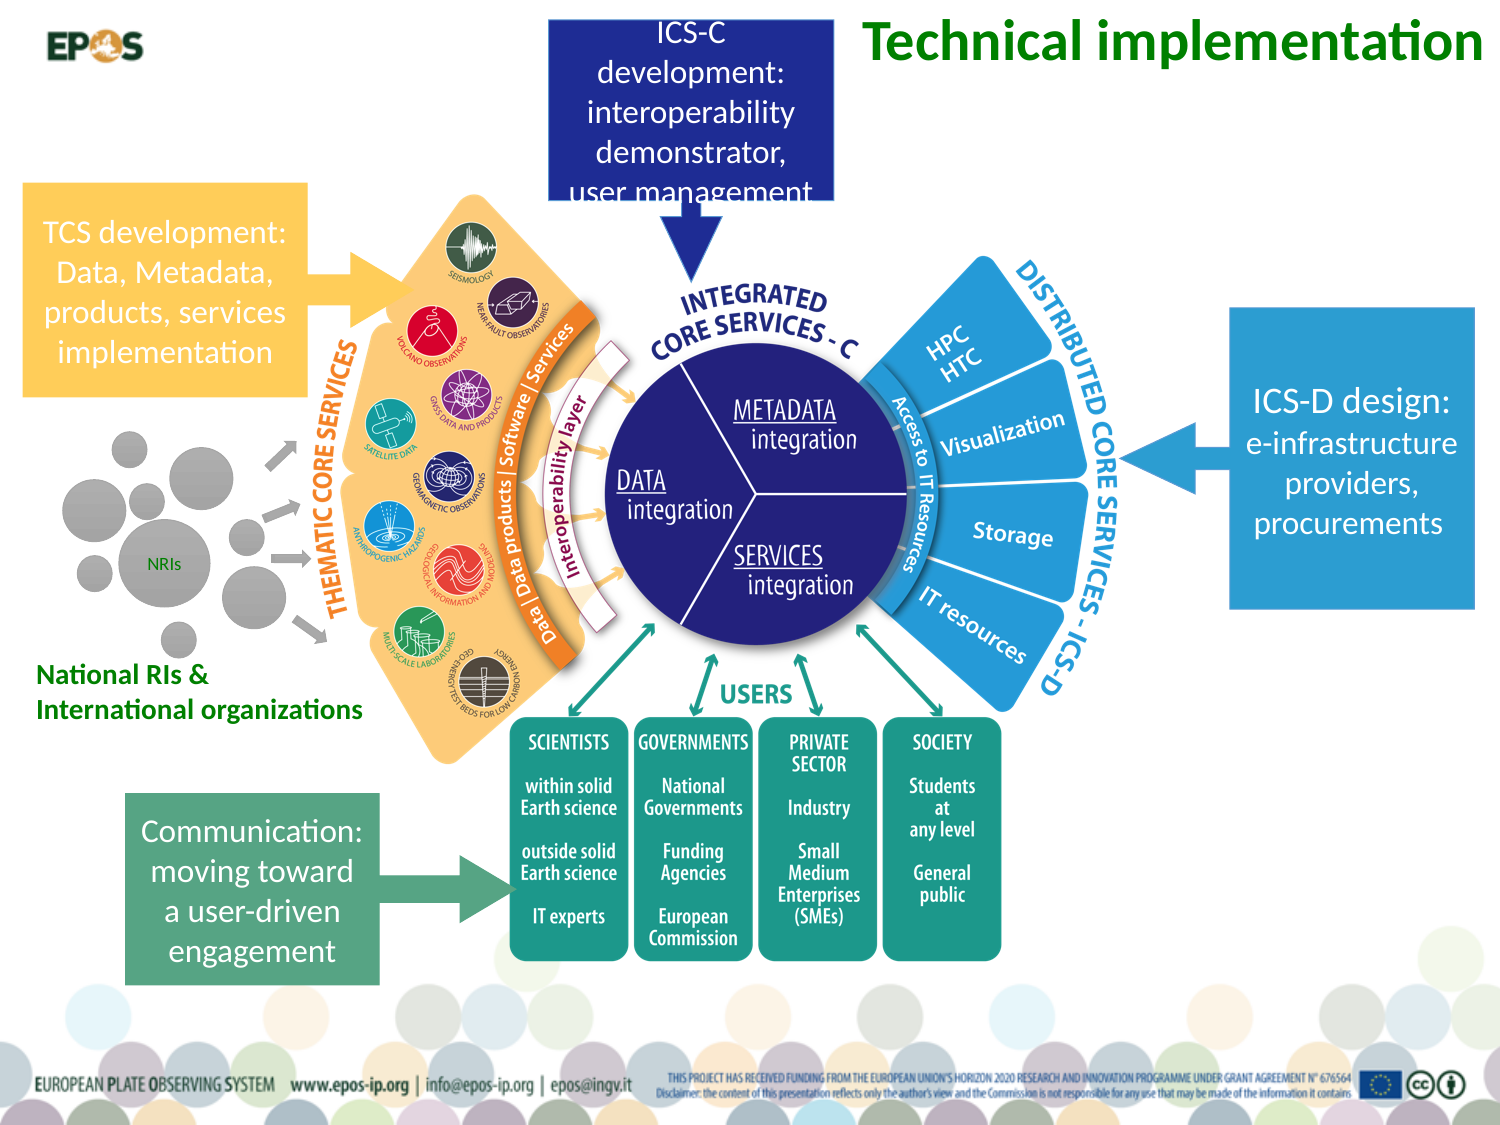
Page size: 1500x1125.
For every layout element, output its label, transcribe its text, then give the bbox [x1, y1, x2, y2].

text_box ICS-C development: interoperability demonstrator, user management [548, 19, 835, 176]
text_box [111, 431, 148, 469]
text_box [228, 519, 246, 556]
text_box ICS-D design: e-infrastructure providers, procurements [1172, 307, 1475, 610]
text_box [62, 479, 127, 543]
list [246, 176, 1172, 985]
text_box National RIs & International organizations [21, 647, 246, 733]
picture [0, 0, 1500, 1125]
title Technical implementation [743, 0, 1500, 84]
text_box NRIs [118, 519, 211, 608]
text_box [160, 621, 197, 647]
text_box [128, 483, 165, 521]
text_box [222, 567, 246, 629]
text_box [169, 447, 234, 511]
text_box TCS development: Data, Metadata, products, services implementation [22, 182, 246, 398]
text_box Communication: moving toward a user-driven engagement [125, 793, 380, 986]
text_box [76, 555, 113, 593]
